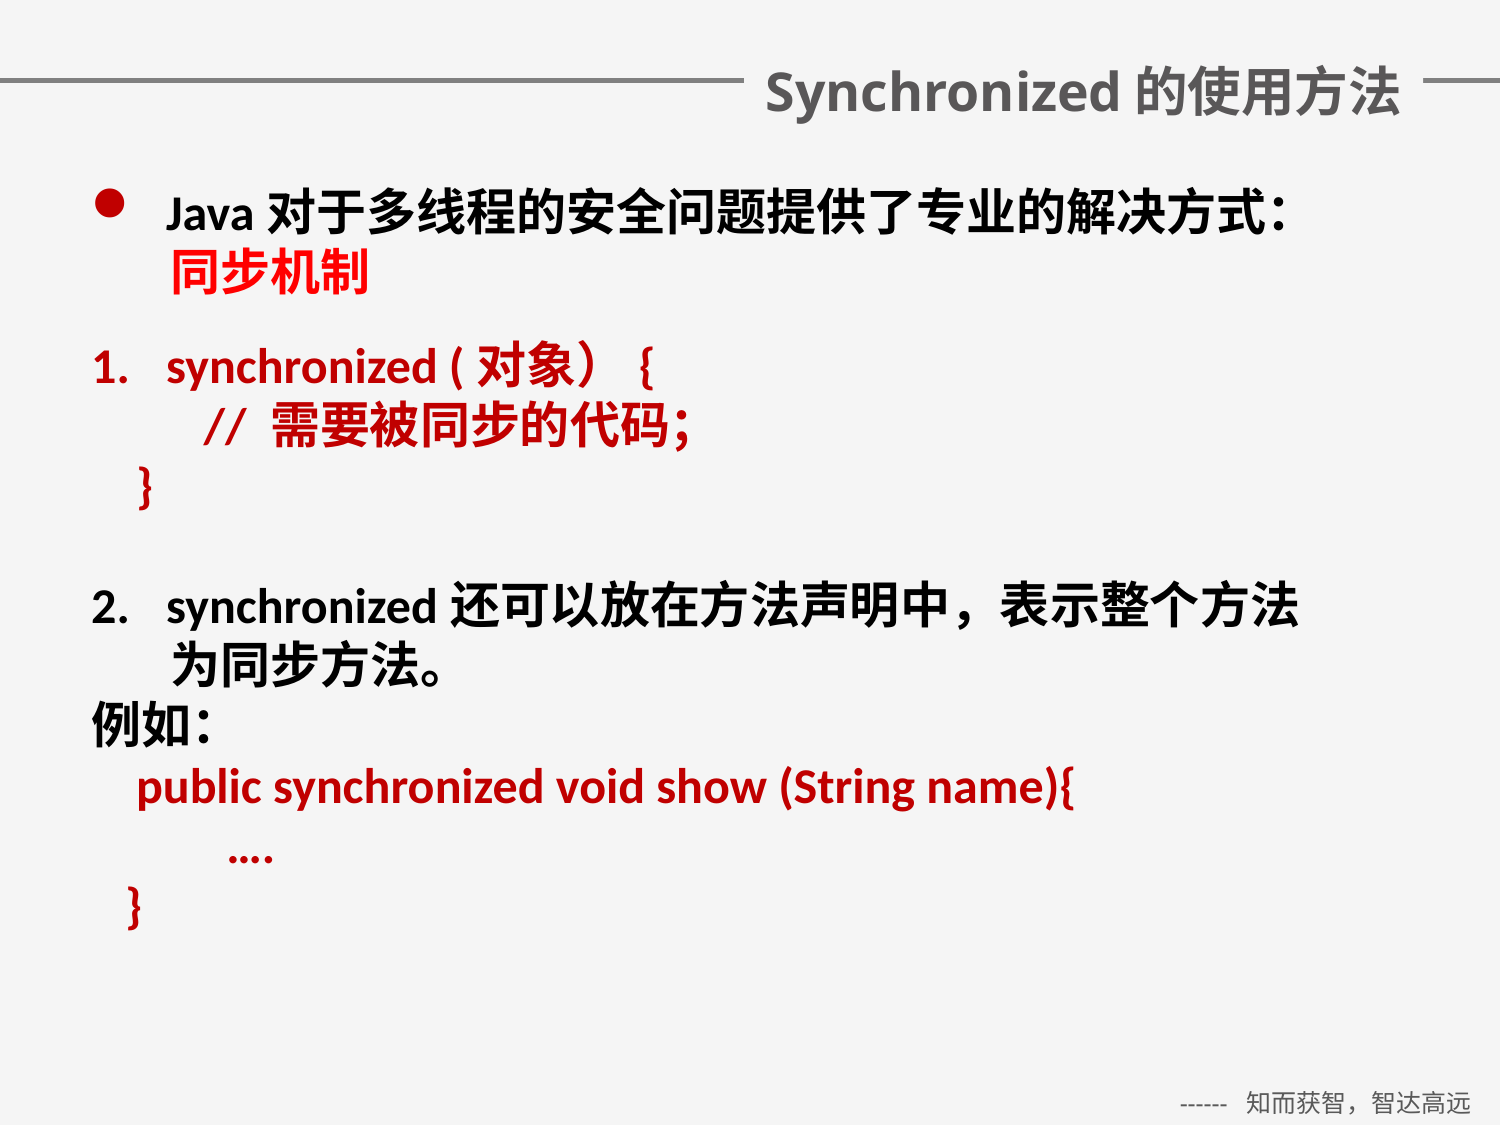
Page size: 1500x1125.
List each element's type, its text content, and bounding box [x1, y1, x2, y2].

title Synchronized的使用方法 [744, 42, 1424, 138]
text_box Java对于多线程的安全问题提供了专业的解决方式： 同步机制 [76, 172, 1412, 308]
text_box synchronized (对象）{ // 需要被同步的代码； } synchronized还可以放在方法声明中，表示整个方法 为同步方法。 例如： public synchronized void show (String name){ …. } [76, 325, 1412, 941]
